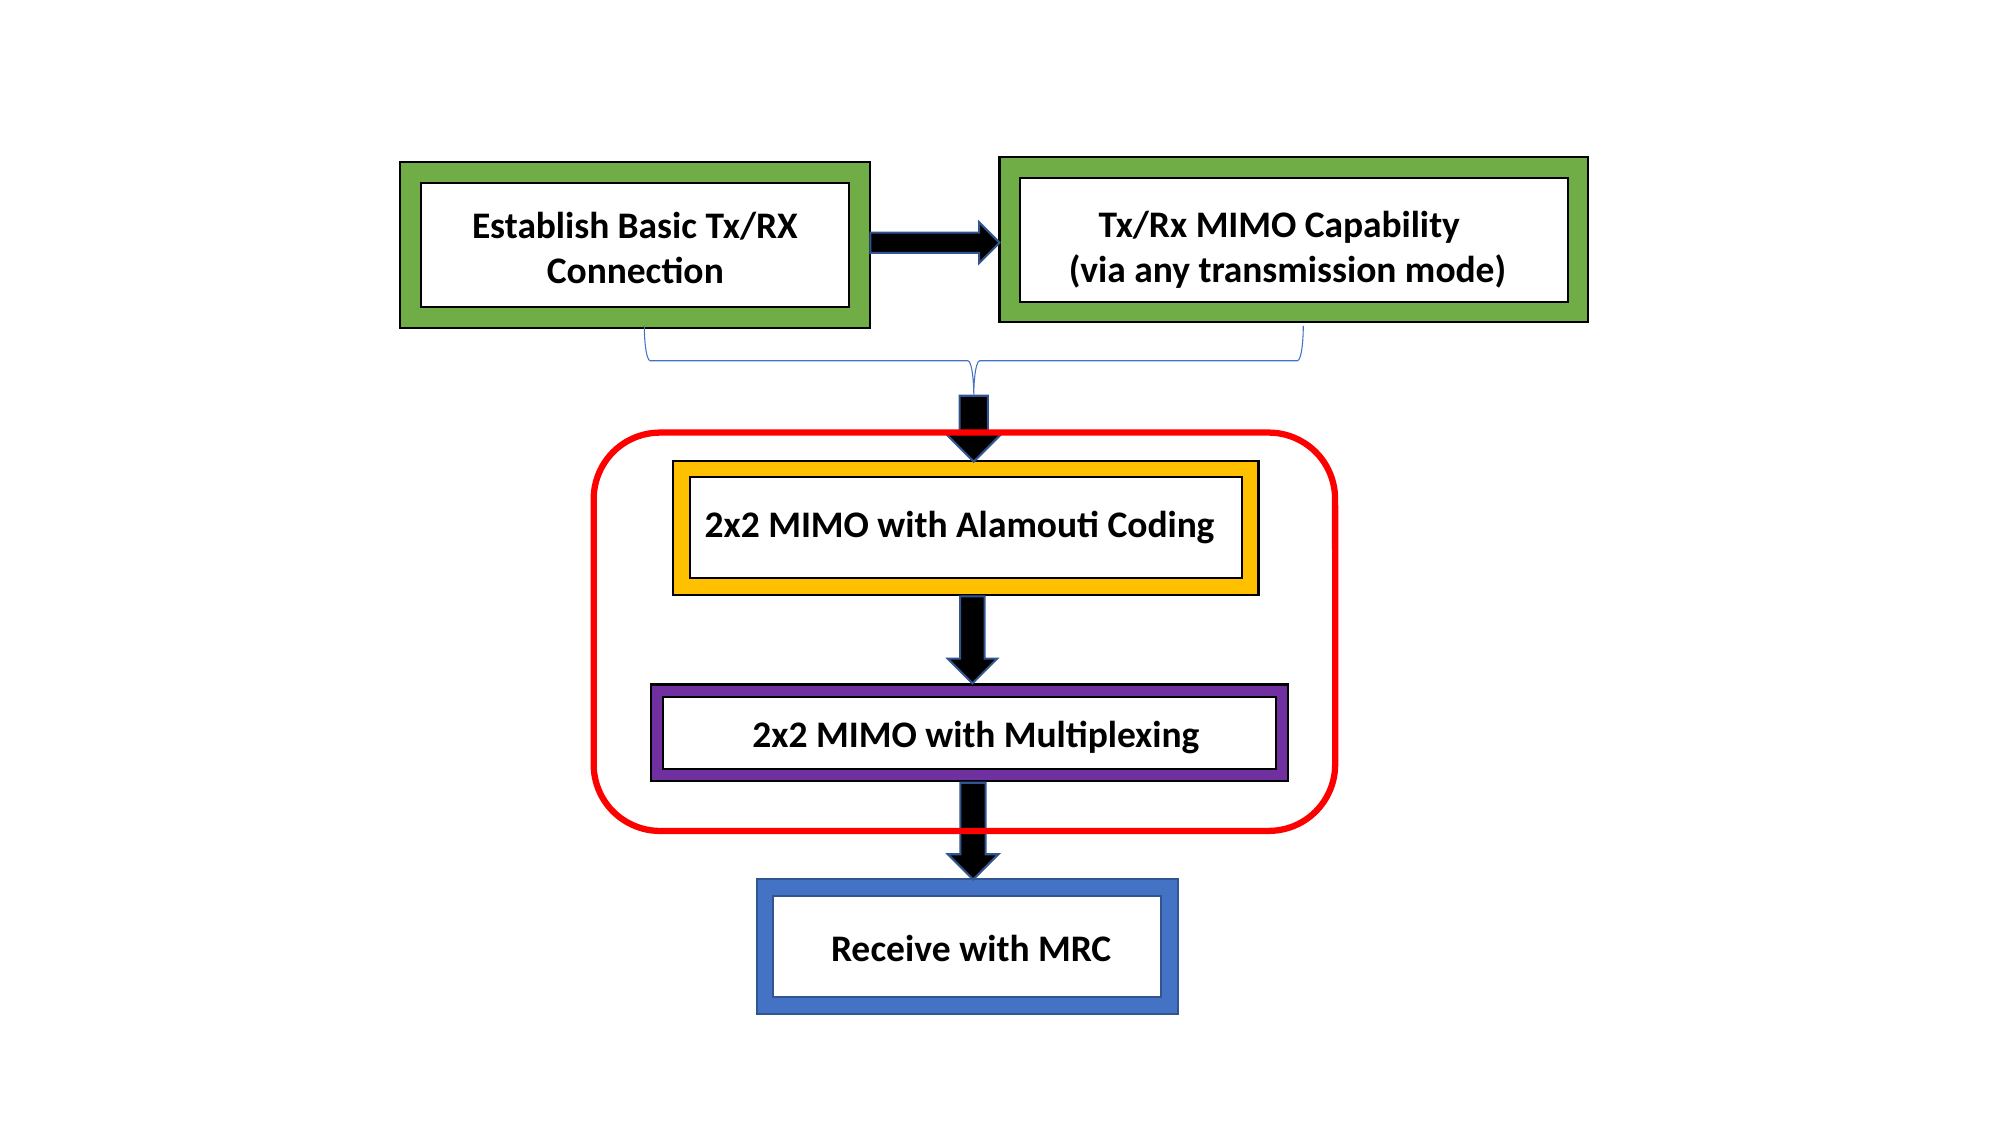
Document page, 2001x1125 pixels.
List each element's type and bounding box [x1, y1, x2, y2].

text_box [643, 325, 1304, 396]
text_box [871, 219, 999, 266]
text_box [945, 832, 1001, 879]
text_box [576, 684, 1376, 782]
text_box [594, 782, 1334, 832]
text_box [400, 161, 871, 329]
text_box [669, 460, 1259, 596]
text_box [999, 157, 1589, 323]
text_box [756, 879, 1238, 1015]
text_box [958, 394, 989, 431]
text_box [592, 431, 1337, 684]
